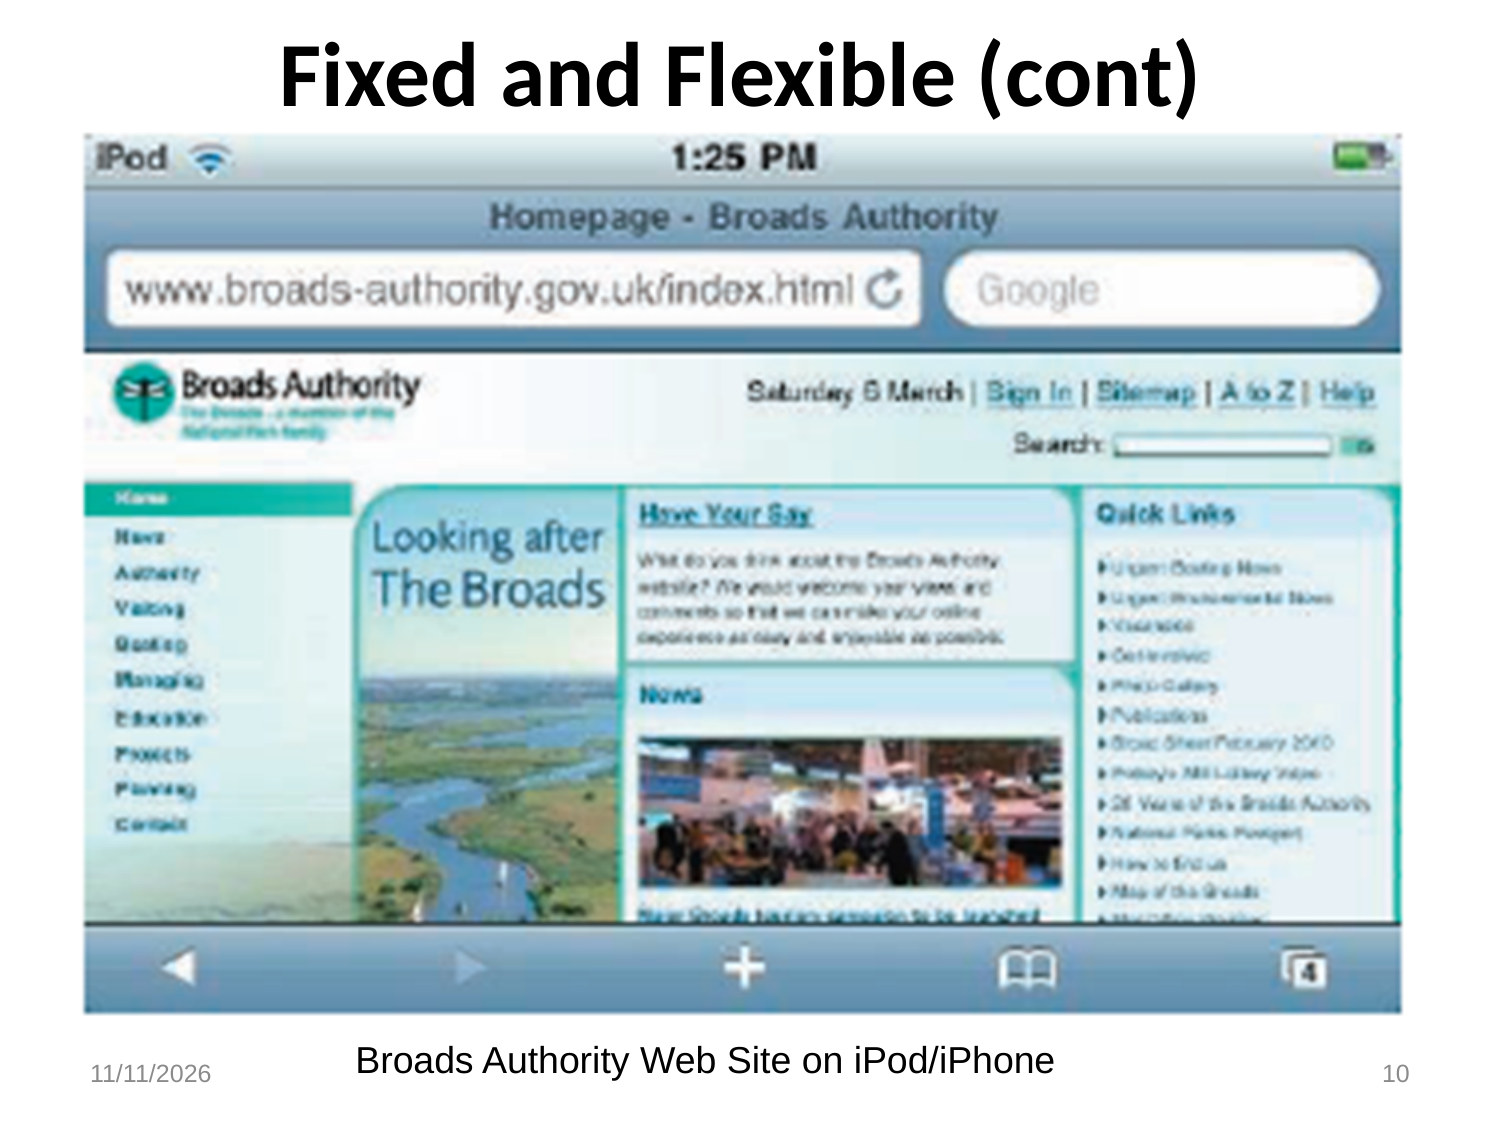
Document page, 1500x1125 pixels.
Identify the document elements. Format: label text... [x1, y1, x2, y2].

picture [76, 125, 1413, 1025]
title Fixed and Flexible (cont) [76, 0, 1427, 140]
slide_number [75, 1042, 425, 1103]
slide_number 10 [1074, 1042, 1425, 1103]
text_box Broads Authority Web Site on iPod/iPhone [340, 1034, 1071, 1089]
